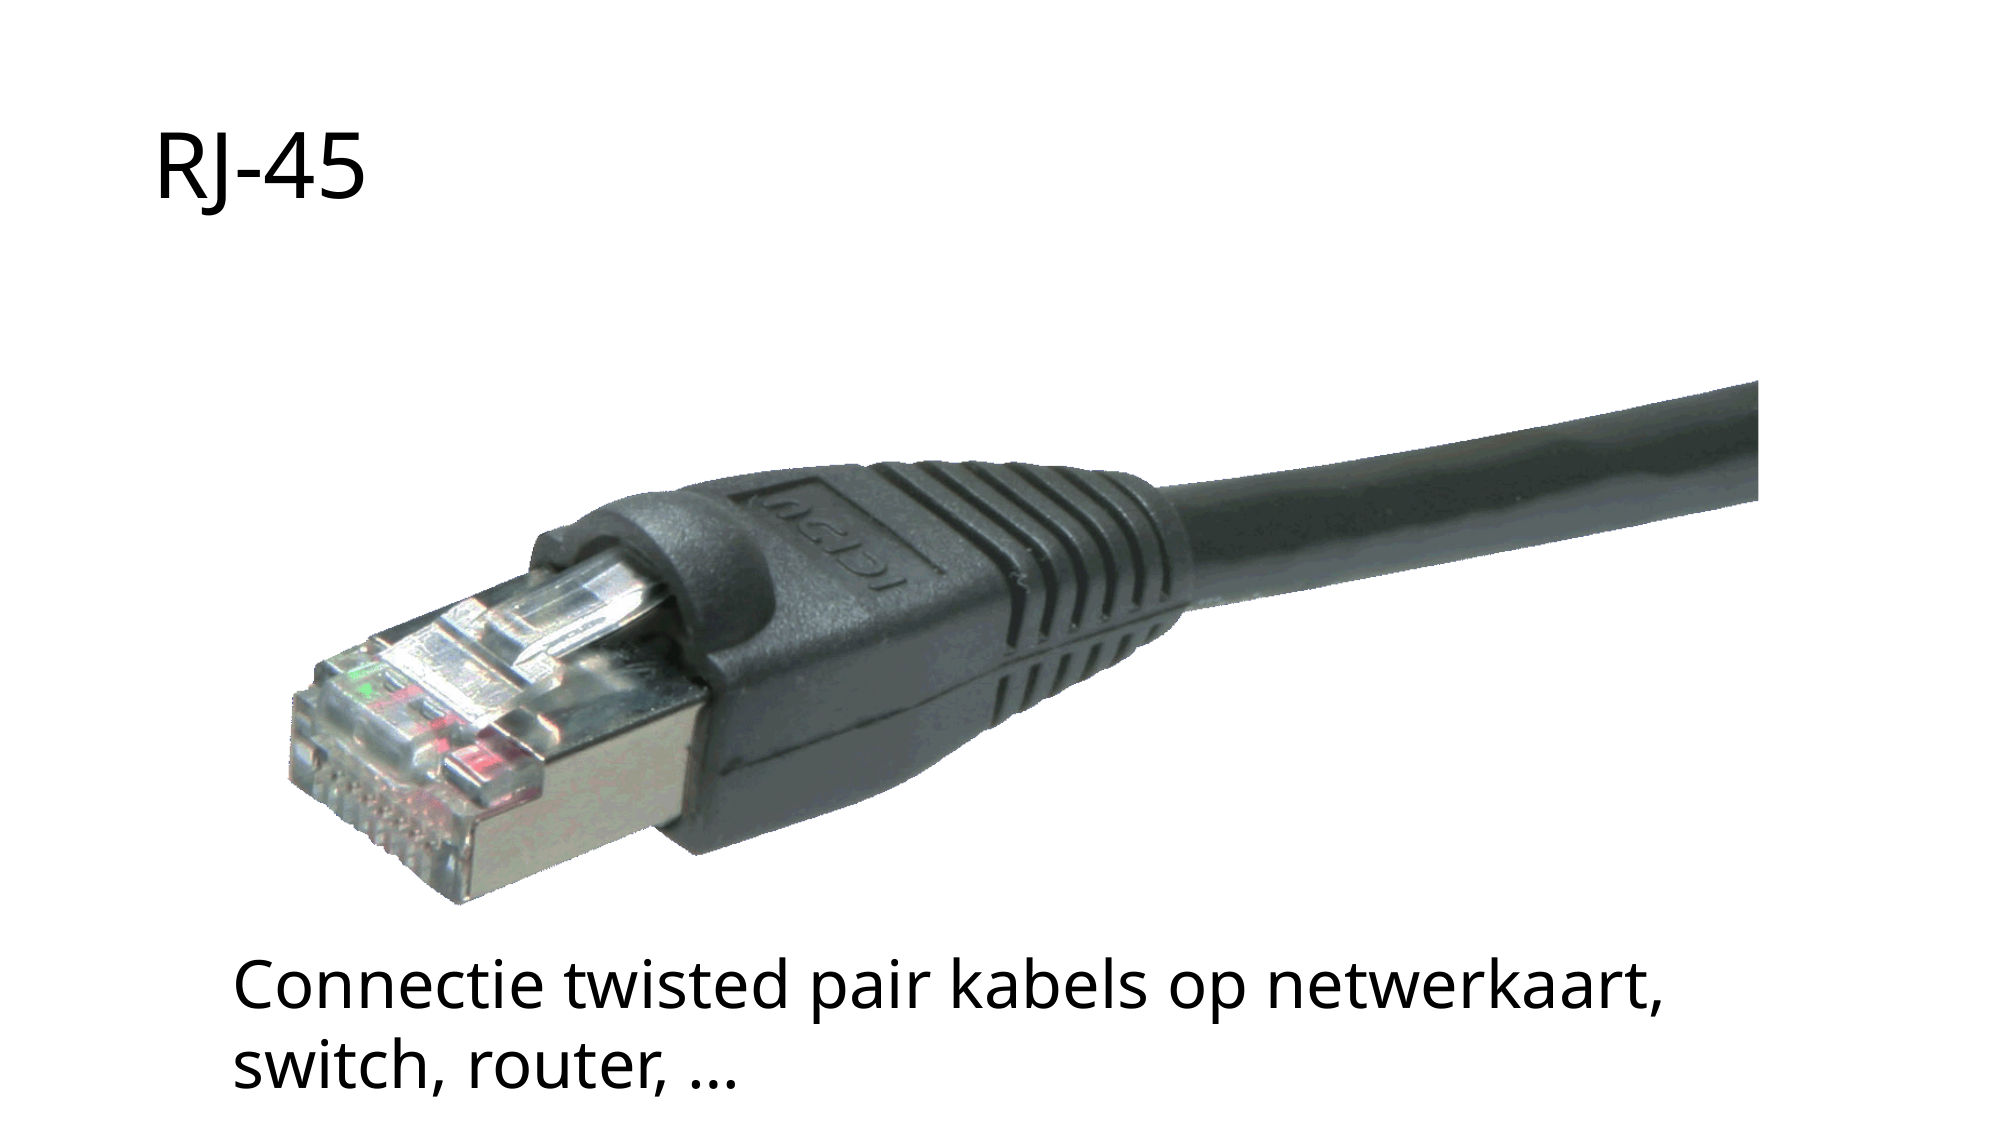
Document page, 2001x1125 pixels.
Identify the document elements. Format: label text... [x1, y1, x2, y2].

text_box Connectie twisted pair kabels op netwerkaart, switch, router, … [217, 934, 1863, 1110]
title RJ-45 [137, 59, 1863, 278]
picture [241, 189, 1759, 936]
